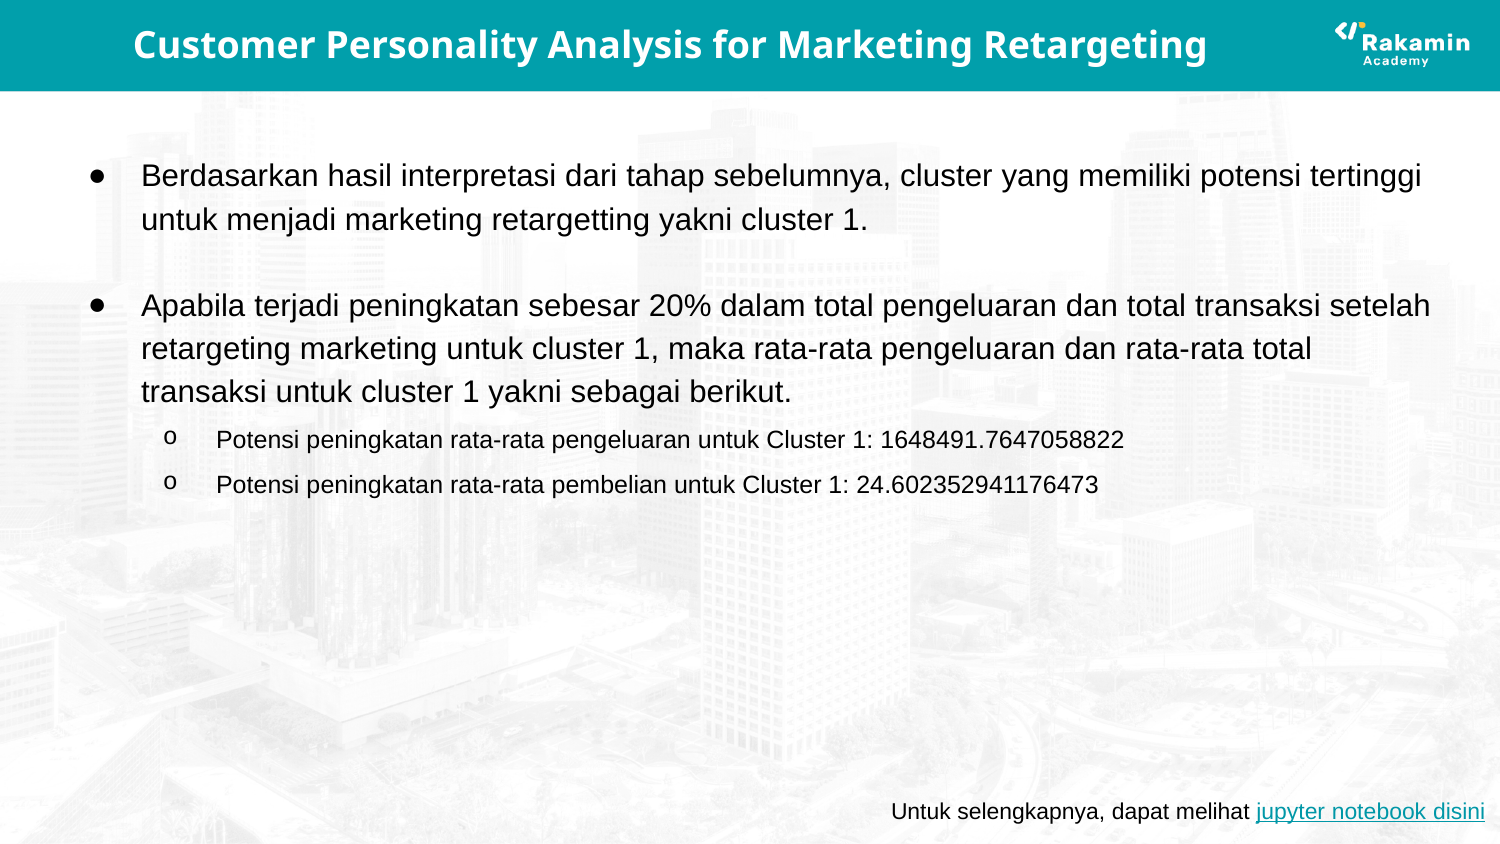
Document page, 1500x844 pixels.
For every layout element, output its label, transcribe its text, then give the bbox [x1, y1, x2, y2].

picture [0, 0, 1500, 844]
text_box Untuk selengkapnya, dapat melihat jupyter notebook disini [763, 782, 1500, 838]
title Customer Personality Analysis for Marketing Retargeting [0, 6, 1342, 92]
list Berdasarkan hasil interpretasi dari tahap sebelumnya, cluster yang memiliki potensi tertinggi untuk menjadi marketing retargetting yakni cluster 1. Apabila terjadi peningkatan sebesar 20% dalam total pengeluaran dan total transaksi setelah retargeting marketing untuk cluster 1, maka rata-rata pengeluaran dan rata-rata total transaksi untuk cluster 1 yakni sebagai berikut. Potensi peningkatan rata-rata pengeluaran untuk Cluster 1: 1648491.7647058822 Potensi peningkatan rata-rata pembelian untuk Cluster 1: 24.602352941176473 [51, 135, 1449, 532]
